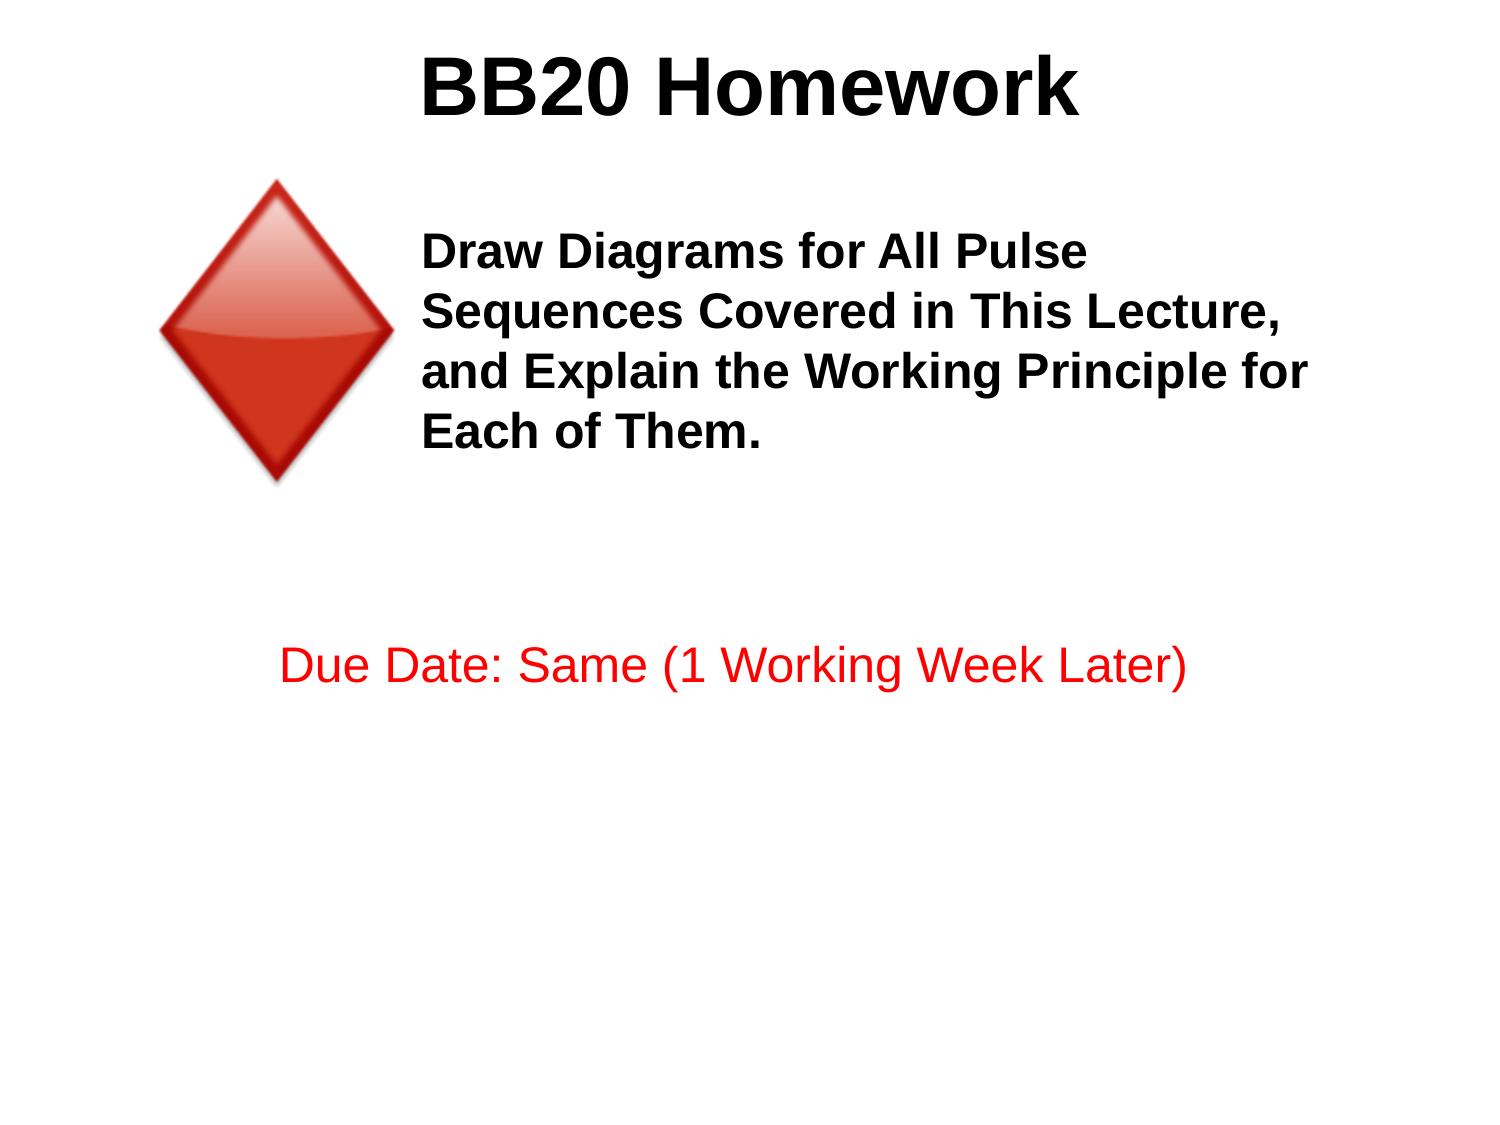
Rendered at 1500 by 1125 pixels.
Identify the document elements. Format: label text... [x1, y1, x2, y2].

picture [108, 162, 446, 499]
text_box BB20 Homework [24, 24, 1475, 163]
text_box Draw Diagrams for All Pulse Sequences Covered in This Lecture, and Explain the Working Principle for Each of Them. [450, 211, 1378, 467]
text_box Due Date: Same (1 Working Week Later) [264, 554, 1430, 957]
